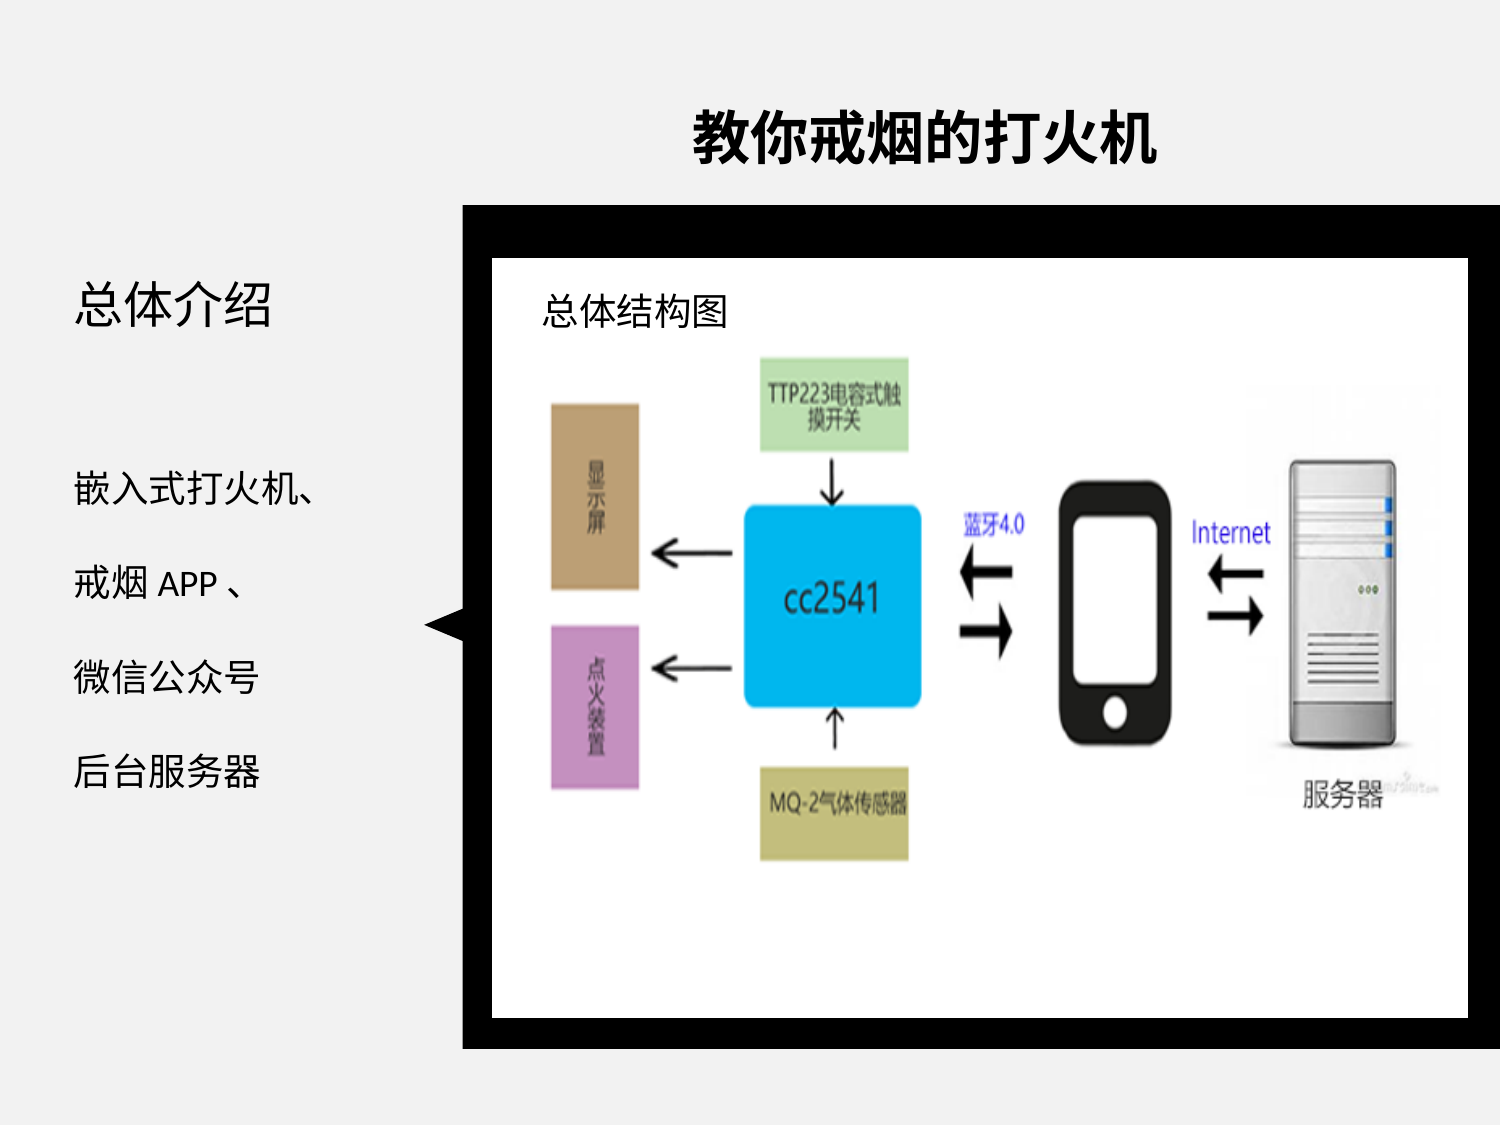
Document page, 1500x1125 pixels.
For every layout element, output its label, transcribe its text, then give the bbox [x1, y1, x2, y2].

text_box 嵌入式打火机、戒烟APP、 微信公众号 后台服务器 [58, 408, 382, 846]
text_box 教你戒烟的打火机 [548, 58, 1302, 179]
picture [492, 258, 1468, 1018]
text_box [424, 205, 1500, 1049]
text_box 总体介绍 [58, 247, 419, 341]
